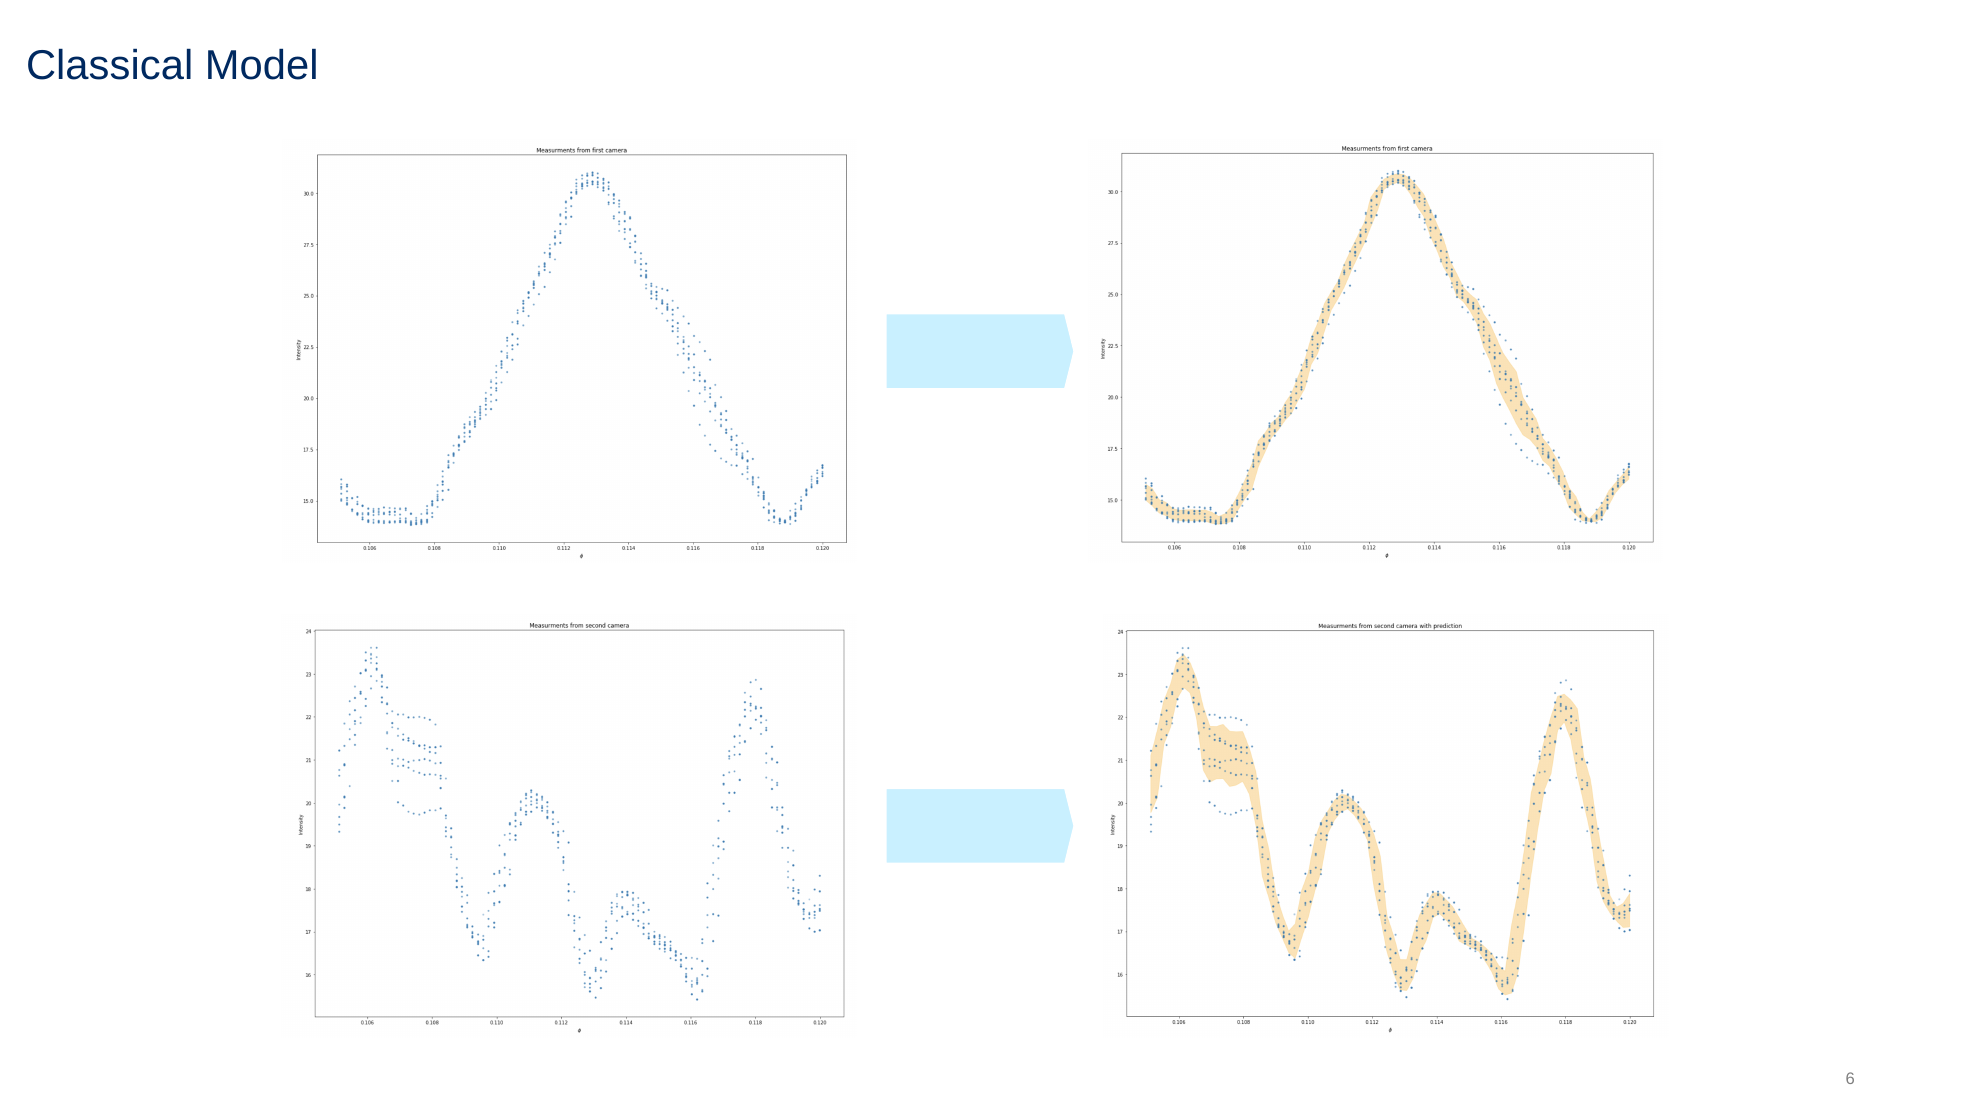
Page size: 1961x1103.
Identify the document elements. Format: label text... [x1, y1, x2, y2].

text_box [883, 786, 1077, 866]
picture [281, 614, 858, 1038]
picture [281, 139, 858, 564]
text_box [883, 311, 1077, 391]
title Classical Model [26, 37, 1912, 89]
picture [1088, 139, 1664, 564]
picture [1102, 614, 1670, 1038]
